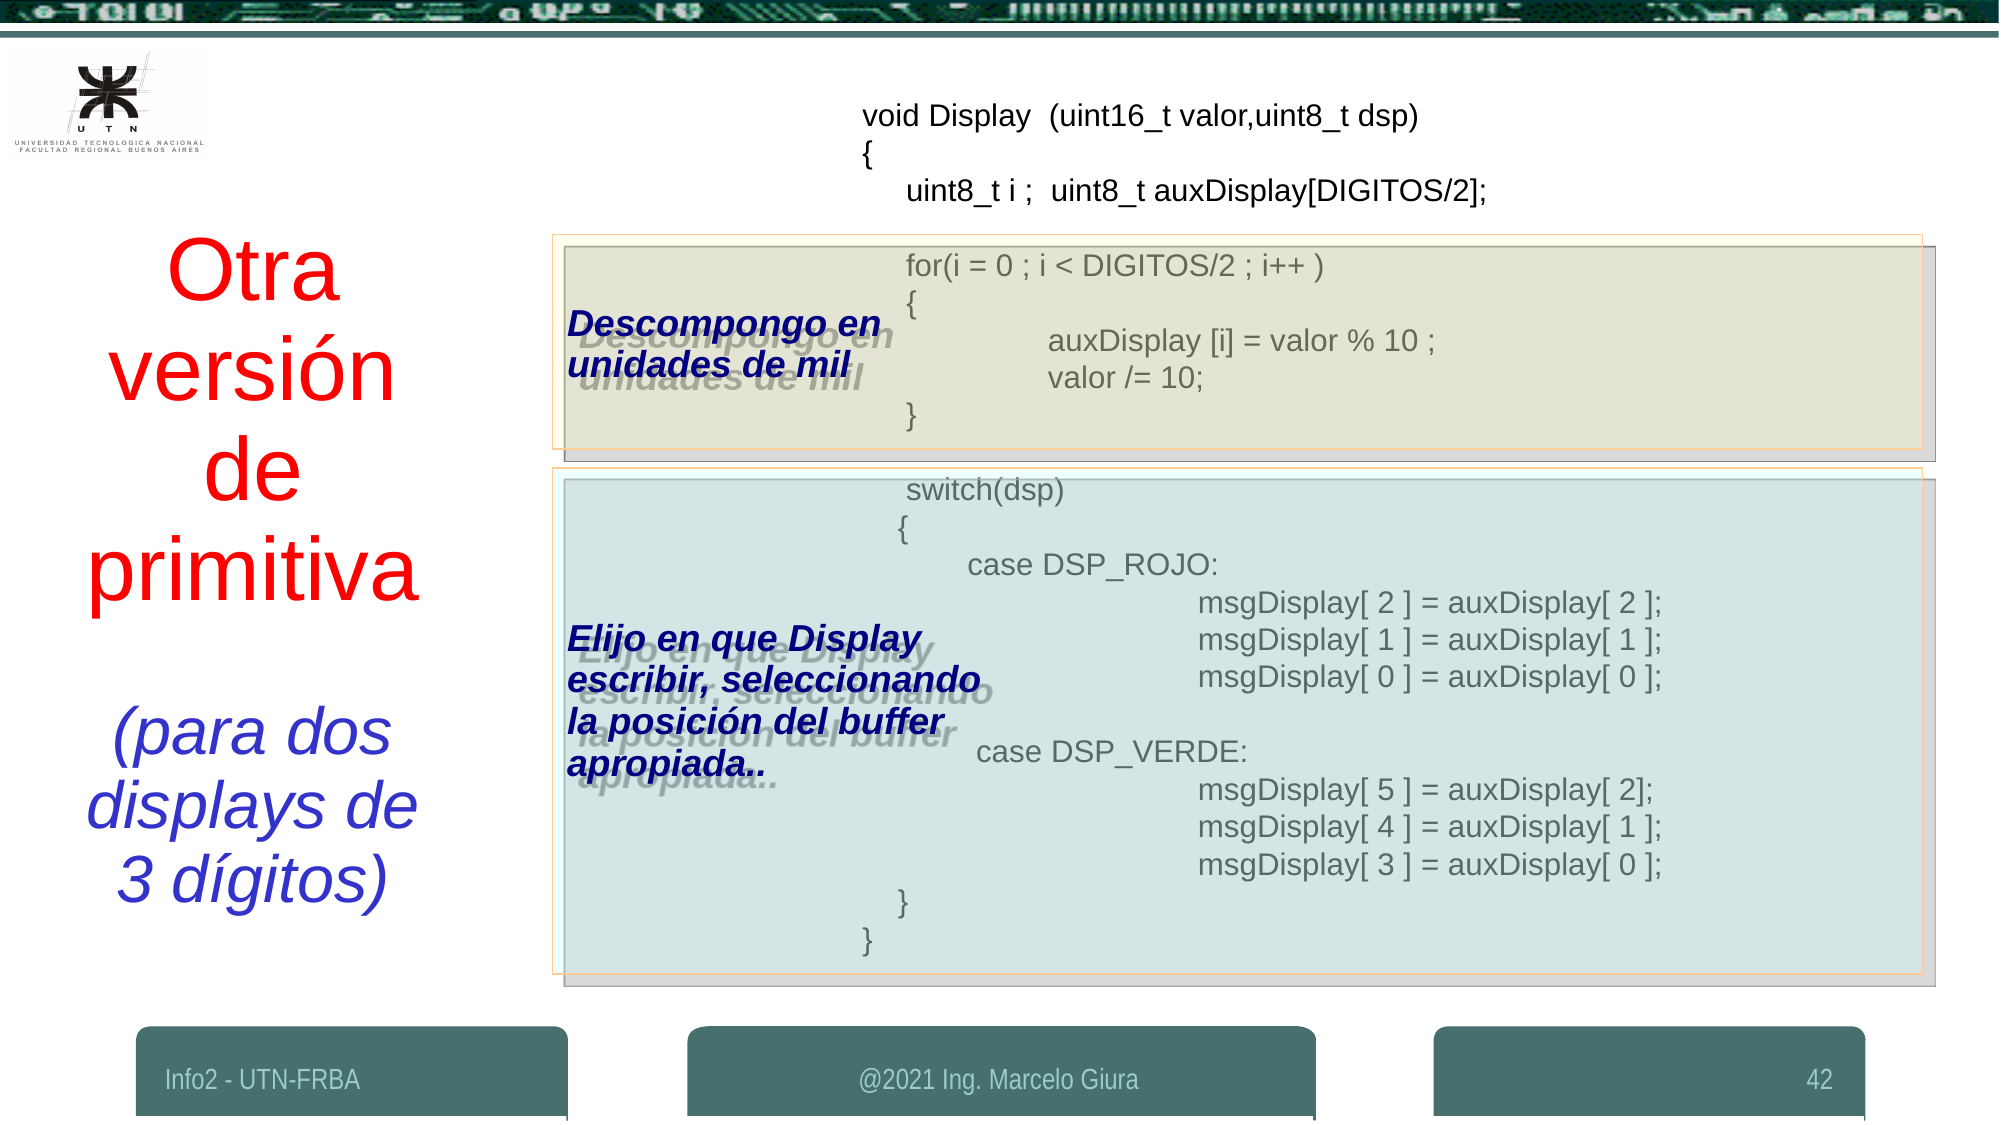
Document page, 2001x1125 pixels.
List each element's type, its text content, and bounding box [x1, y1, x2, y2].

picture [0, 0, 1999, 31]
picture [134, 1116, 567, 1124]
picture [7, 44, 211, 159]
slide_number Info2 - UTN-FRBA [150, 1030, 565, 1105]
text_box Otra versión de primitiva (para dos displays de 3 dígitos) [51, 208, 455, 974]
text_box Descompongo en unidades de mil [552, 234, 1923, 450]
picture [1432, 1116, 1864, 1124]
text_box void Display (uint16_t valor,uint8_t dsp) { uint8_t i ; uint8_t auxDisplay[DIGITOS/2]; for(i = 0 ; i < DIGITOS/2 ; i++ ) { auxDisplay [i] = valor % 10 ; valor /= 10; } switch(dsp) { case DSP_ROJO: msgDisplay[ 2 ] = auxDisplay[ 2 ]; msgDisplay[ 1 ] = auxDisplay[ 1 ]; msgDisplay[ 0 ] = auxDisplay[ 0 ]; case DSP_VERDE: msgDisplay[ 5 ] = auxDisplay[ 2]; msgDisplay[ 4 ] = auxDisplay[ 1 ]; msgDisplay[ 3 ] = auxDisplay[ 0 ]; } } [847, 87, 1946, 964]
footer @2021 Ing. Marcelo Giura [683, 1030, 1315, 1105]
text_box Elijo en que Display escribir, seleccionando la posición del buffer apropiada.. [552, 467, 1923, 974]
picture [684, 1116, 1313, 1124]
slide_number 42 [1433, 1030, 1848, 1105]
